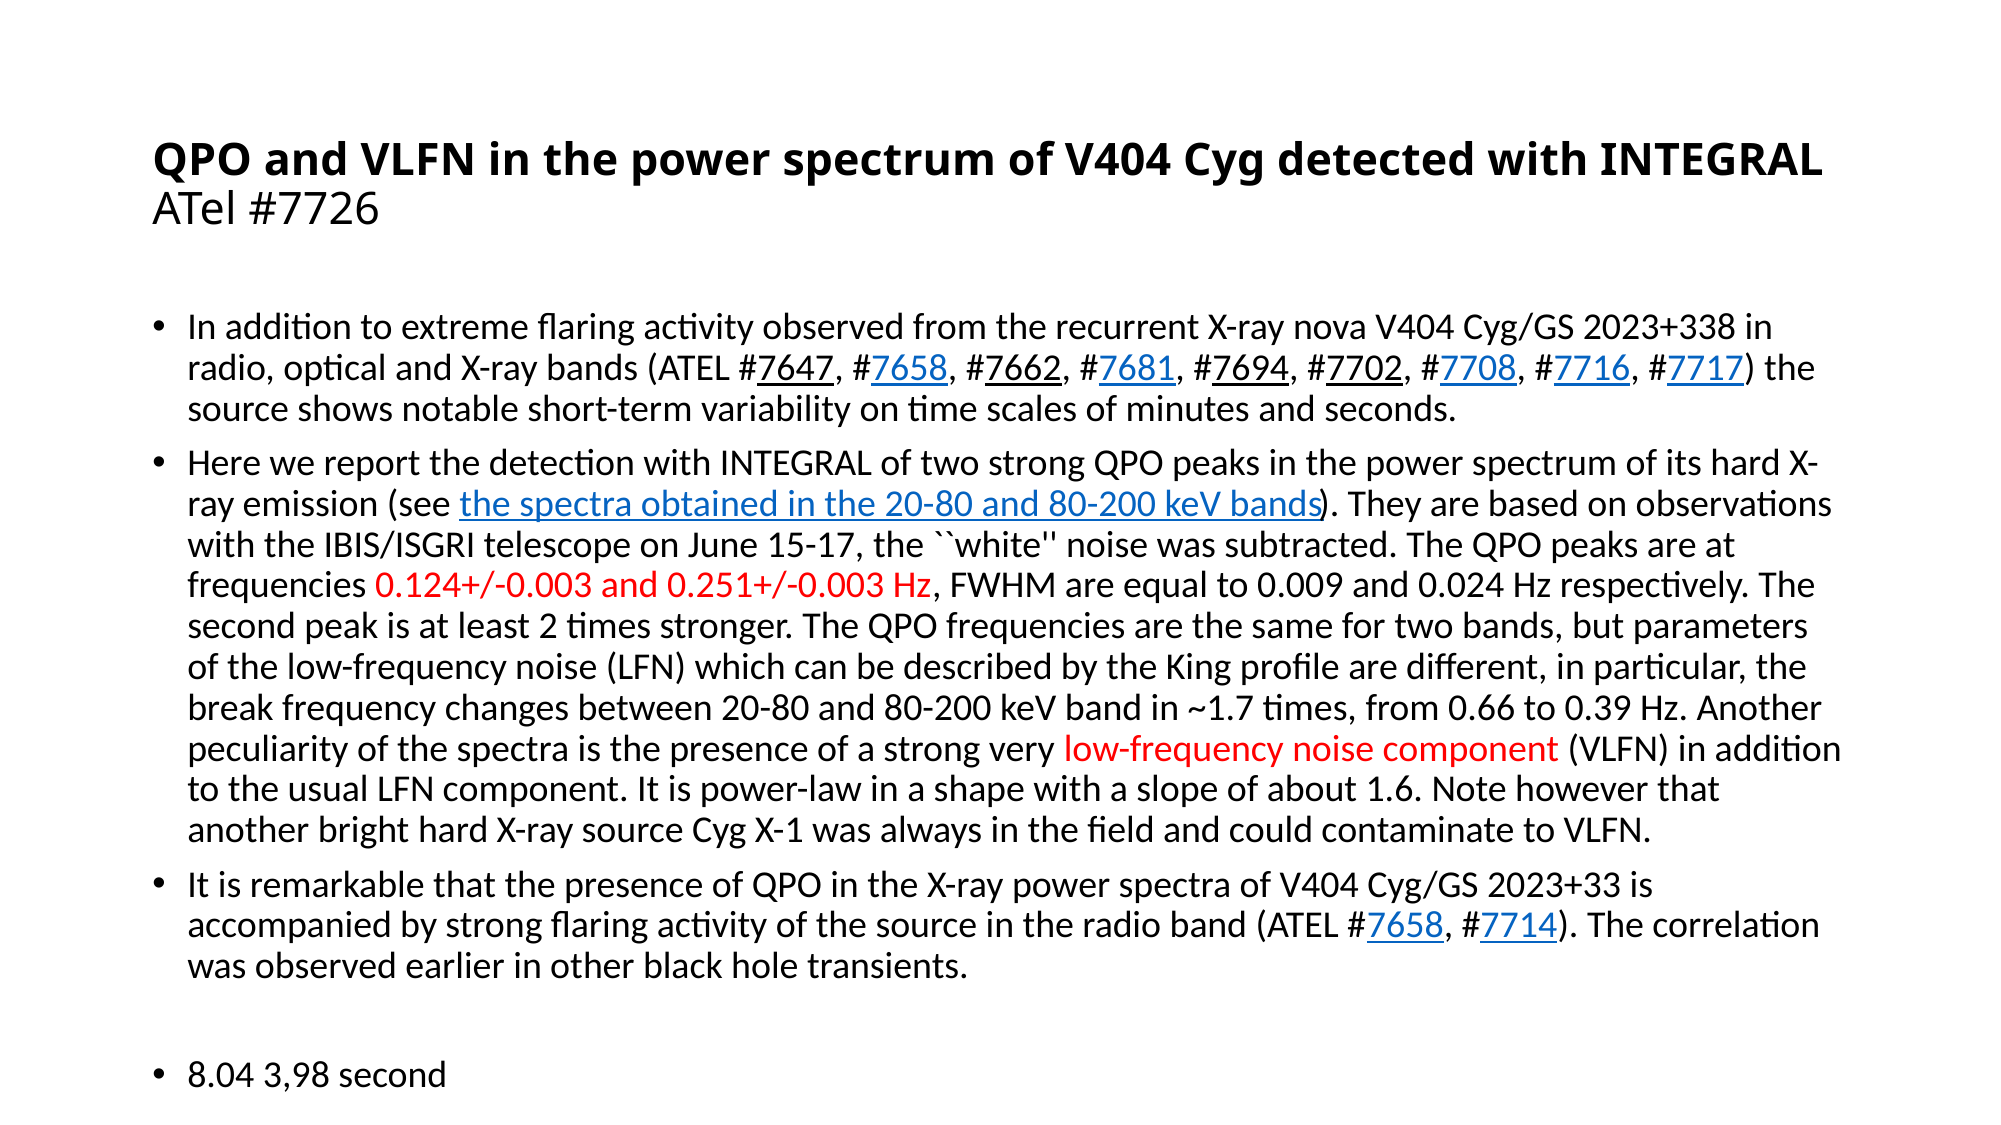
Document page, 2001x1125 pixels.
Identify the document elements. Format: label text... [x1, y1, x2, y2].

title QPO and VLFN in the power spectrum of V404 Cyg detected with INTEGRAL ATel #7726 [137, 103, 1863, 299]
list In addition to extreme flaring activity observed from the recurrent X-ray nova V404 Cyg/GS 2023+338 in radio, optical and X-ray bands (ATEL #7647, #7658, #7662, #7681, #7694, #7702, #7708, #7716, #7717) the source shows notable short-term variability on time scales of minutes and seconds. Here we report the detection with INTEGRAL of two strong QPO peaks in the power spectrum of its hard X-ray emission (see the spectra obtained in the 20-80 and 80-200 keV bands). They are based on observations with the IBIS/ISGRI telescope on June 15-17, the ``white'' noise was subtracted. The QPO peaks are at frequencies 0.124+/-0.003 and 0.251+/-0.003 Hz, FWHM are equal to 0.009 and 0.024 Hz respectively. The second peak is at least 2 times stronger. The QPO frequencies are the same for two bands, but parameters of the low-frequency noise (LFN) which can be described by the King profile are different, in particular, the break frequency changes between 20-80 and 80-200 keV band in ~1.7 times, from 0.66 to 0.39 Hz. Another peculiarity of the spectra is the presence of a strong very low-frequency noise component (VLFN) in addition to the usual LFN component. It is power-law in a shape with a slope of about 1.6. Note however that another bright hard X-ray source Cyg X-1 was always in the field and could contaminate to VLFN. It is remarkable that the presence of QPO in the X-ray power spectra of V404 Cyg/GS 2023+33 is accompanied by strong flaring activity of the source in the radio band (ATEL #7658, #7714). The correlation was observed earlier in other black hole transients. 8.04 3,98 second [137, 299, 1863, 1125]
